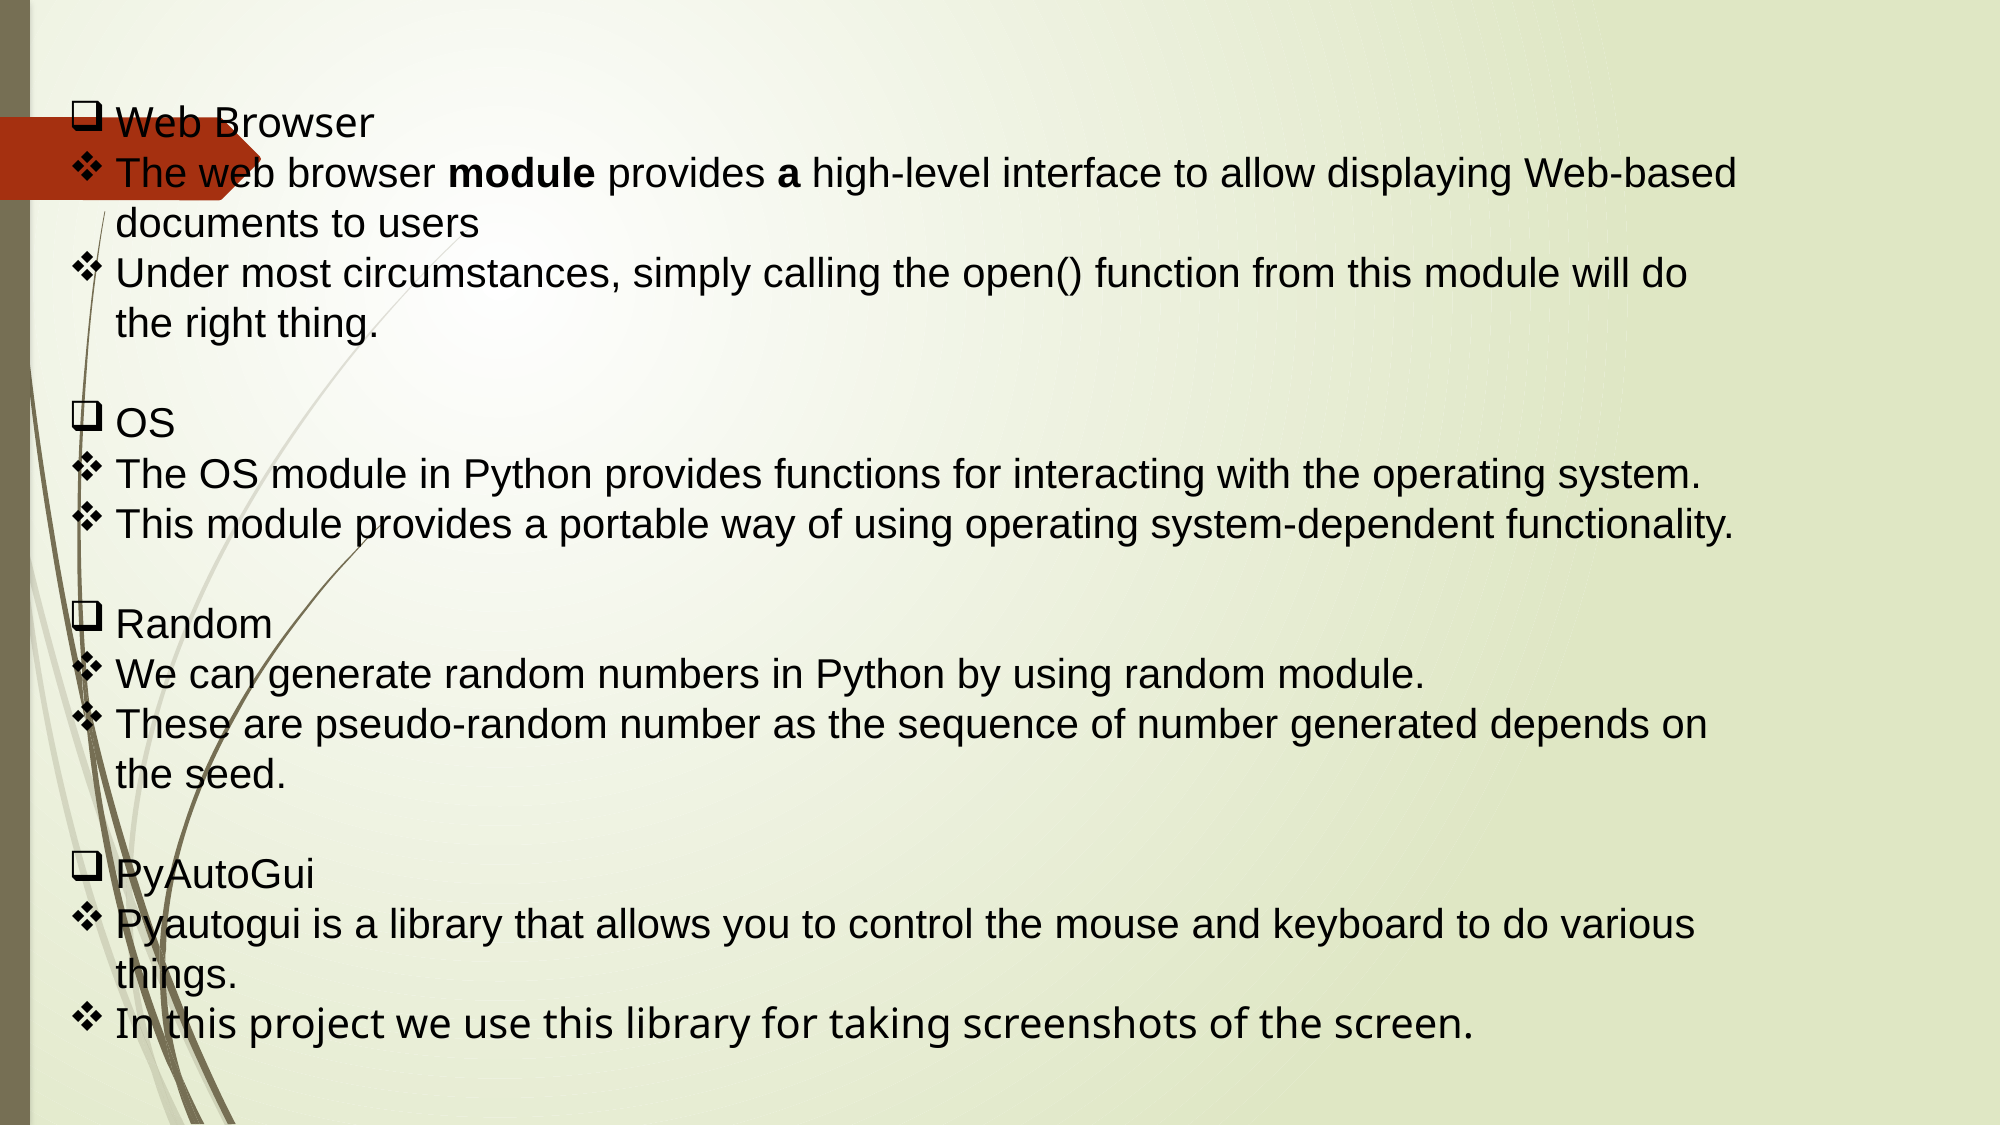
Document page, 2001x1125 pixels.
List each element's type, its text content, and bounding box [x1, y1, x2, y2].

text_box Web Browser The web browser module provides a high-level interface to allow displaying Web-based documents to users Under most circumstances, simply calling the open() function from this module will do the right thing. OS The OS module in Python provides functions for interacting with the operating system. This module provides a portable way of using operating system-dependent functionality. Random We can generate random numbers in Python by using random module. These are pseudo-random number as the sequence of number generated depends on the seed. PyAutoGui Pyautogui is a library that allows you to control the mouse and keyboard to do various things. In this project we use this library for taking screenshots of the screen. [53, 88, 1755, 1054]
